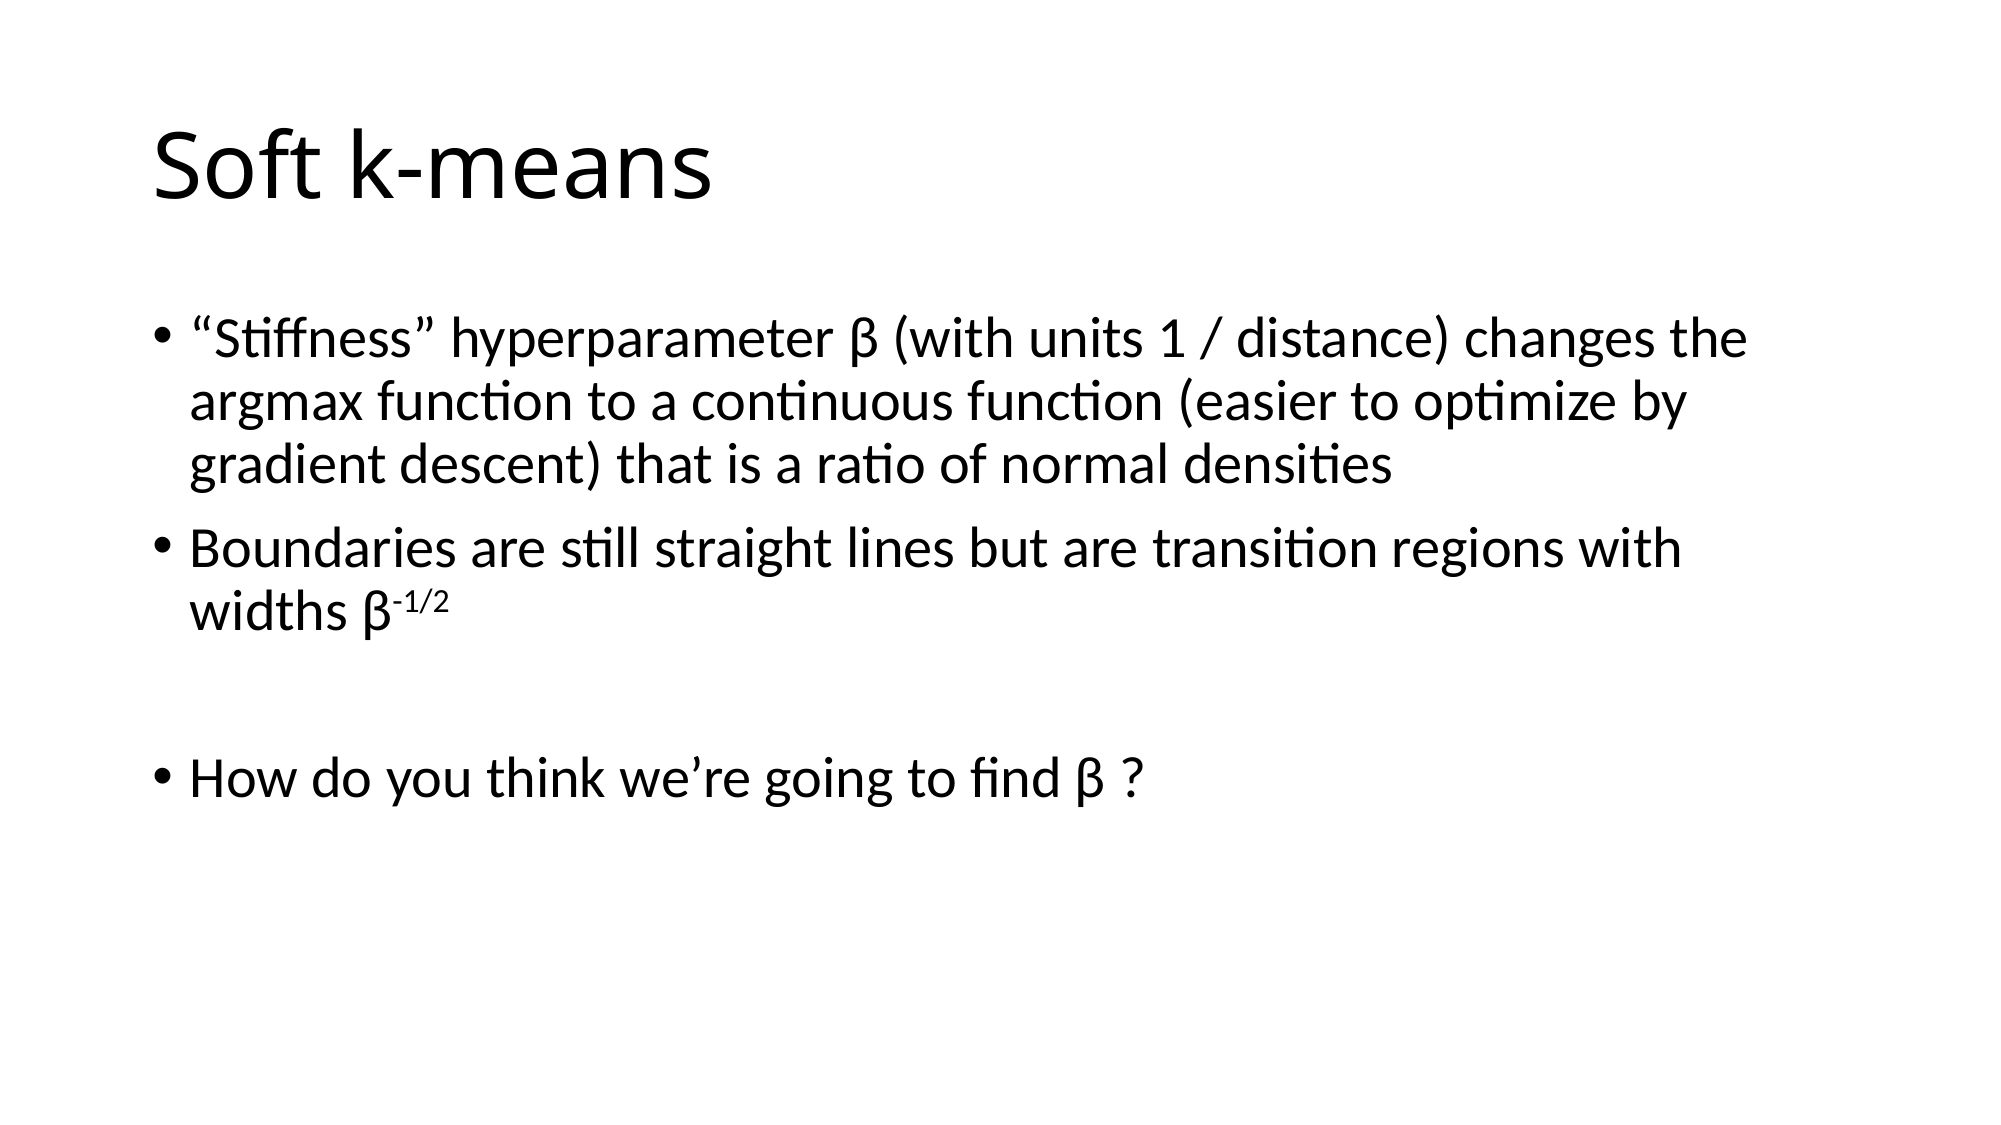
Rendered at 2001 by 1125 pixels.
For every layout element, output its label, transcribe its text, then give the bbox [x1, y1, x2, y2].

list “Stiffness” hyperparameter β (with units 1 / distance) changes the argmax function to a continuous function (easier to optimize by gradient descent) that is a ratio of normal densities Boundaries are still straight lines but are transition regions with widths β-1/2 How do you think we’re going to find β ? [137, 299, 1863, 1014]
title Soft k-means [137, 59, 1863, 278]
